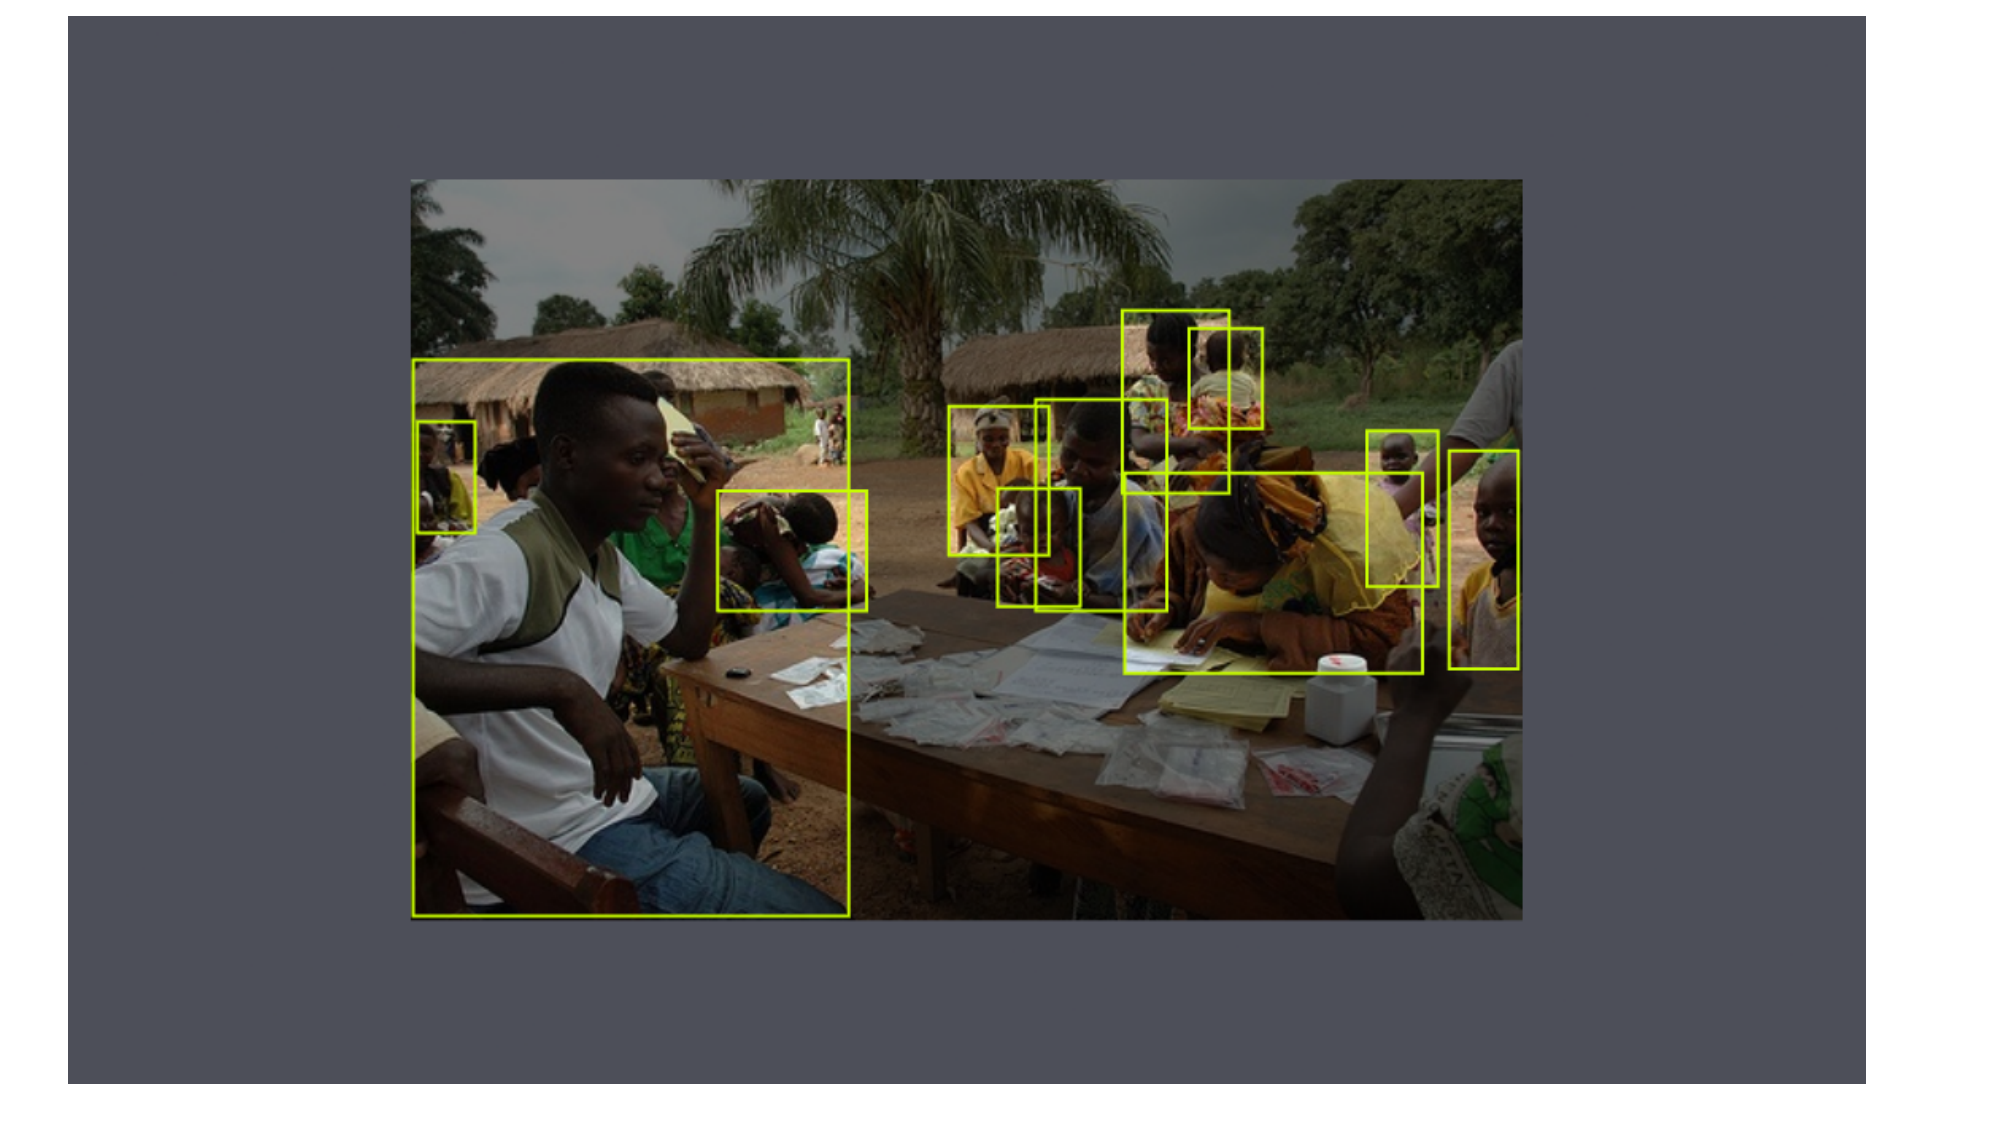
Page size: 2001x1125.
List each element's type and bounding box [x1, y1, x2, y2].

picture [68, 16, 1866, 1084]
